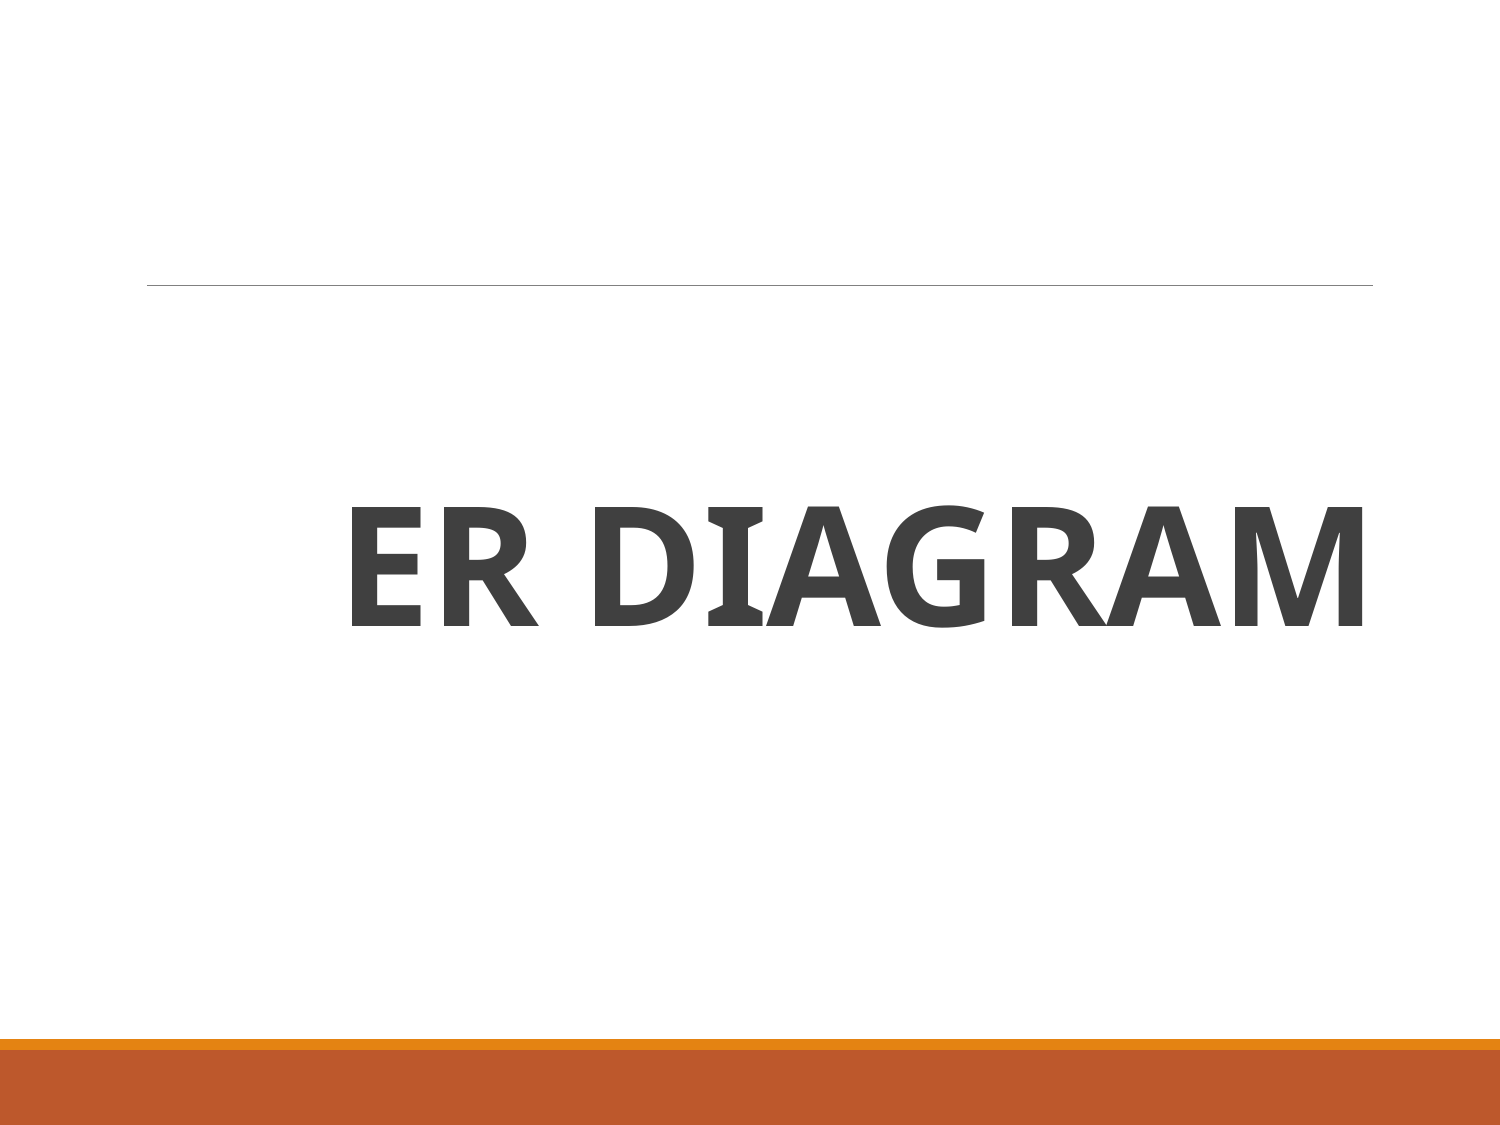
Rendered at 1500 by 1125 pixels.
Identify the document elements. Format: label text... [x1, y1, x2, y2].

title ER DIAGRAM [46, 328, 1410, 668]
